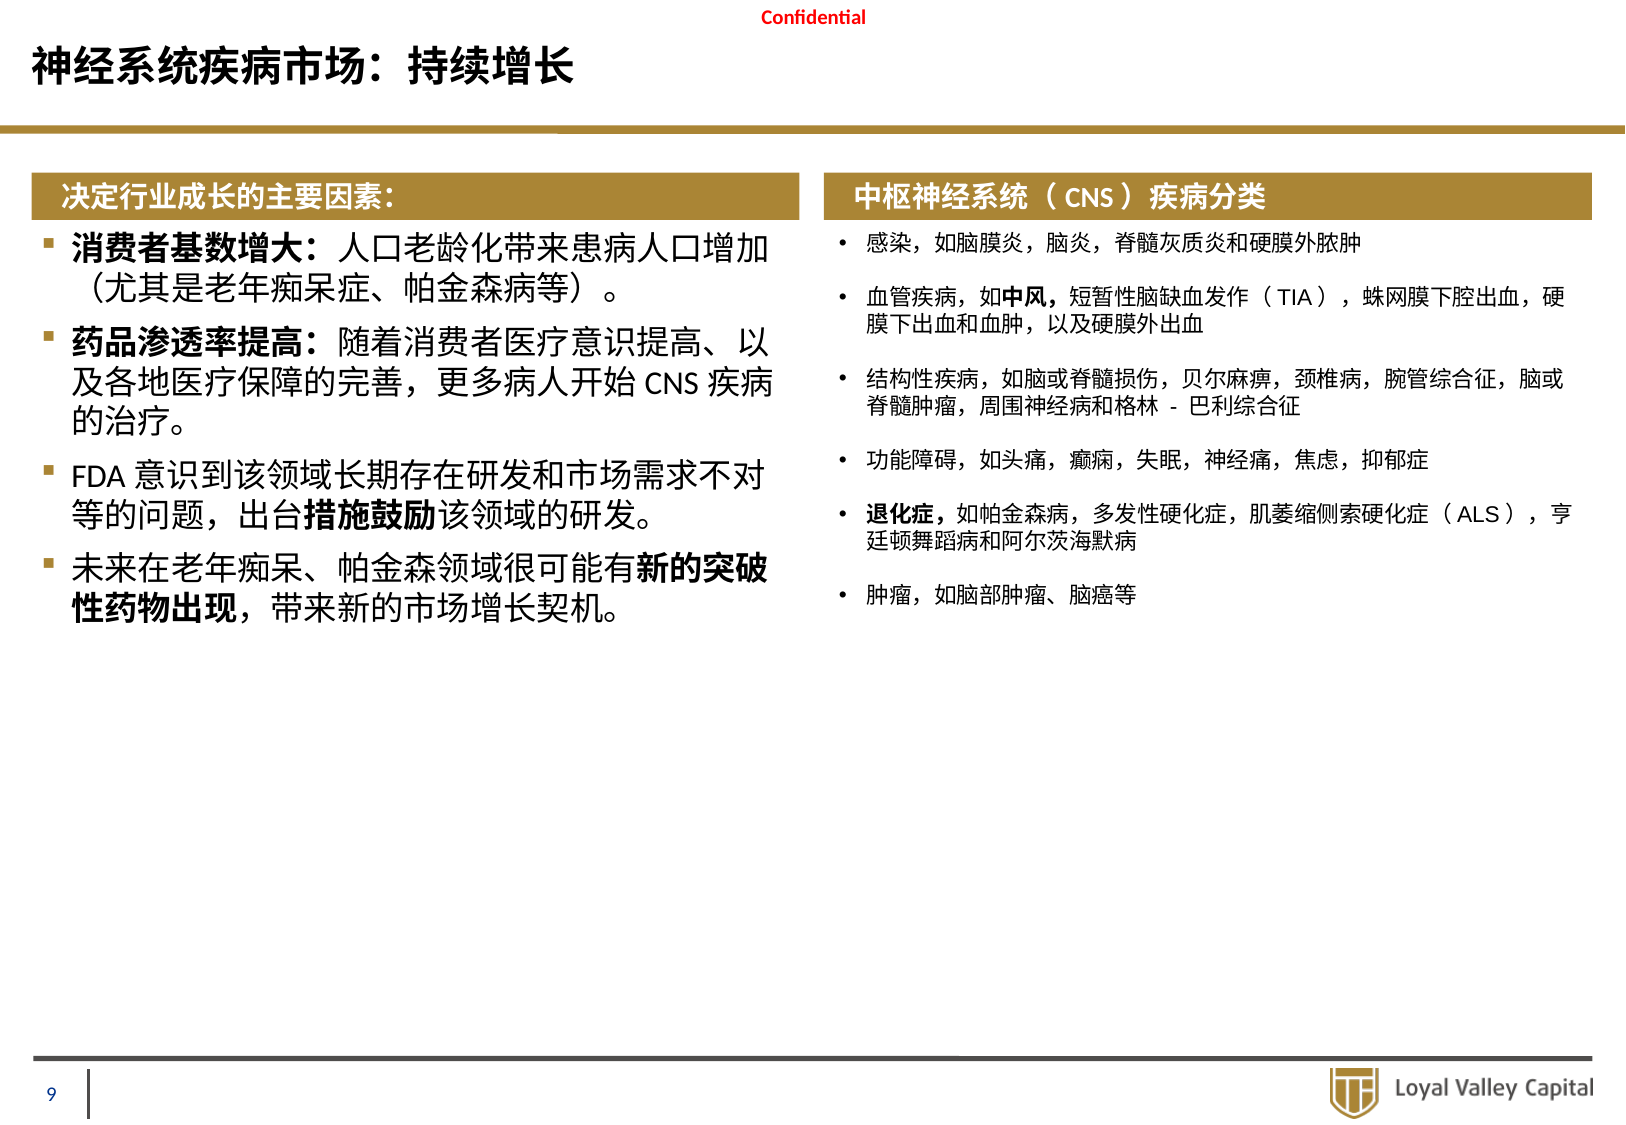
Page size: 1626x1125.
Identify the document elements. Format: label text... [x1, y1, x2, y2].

text_box 消费者基数增大：人口老龄化带来患病人口增加（尤其是老年痴呆症、帕金森病等）。 药品渗透率提高：随着消费者医疗意识提高、以及各地医疗保障的完善，更多病人开始CNS疾病的治疗。 FDA意识到该领域长期存在研发和市场需求不对等的问题，出台措施鼓励该领域的研发。 未来在老年痴呆、帕金森领域很可能有新的突破性药物出现，带来新的市场增长契机。 [30, 221, 799, 606]
title 神经系统疾病市场：持续增长 [31, 17, 1592, 113]
text_box 中枢神经系统（CNS）疾病分类 [823, 172, 1592, 220]
text_box 决定行业成长的主要因素： [31, 172, 800, 220]
text_box 感染，如脑膜炎，脑炎，脊髓灰质炎和硬膜外脓肿 血管疾病，如中风，短暂性脑缺血发作（TIA），蛛网膜下腔出血，硬膜下出血和血肿，以及硬膜外出血 结构性疾病，如脑或脊髓损伤，贝尔麻痹，颈椎病，腕管综合征，脑或脊髓肿瘤，周围神经病和格林 - 巴利综合征 功能障碍，如头痛，癫痫，失眠，神经痛，焦虑，抑郁症 退化症，如帕金森病，多发性硬化症，肌萎缩侧索硬化症（ALS），亨廷顿舞蹈病和阿尔茨海默病 肿瘤，如脑部肿瘤、脑癌等 [823, 221, 1592, 623]
picture [1330, 1068, 1593, 1119]
